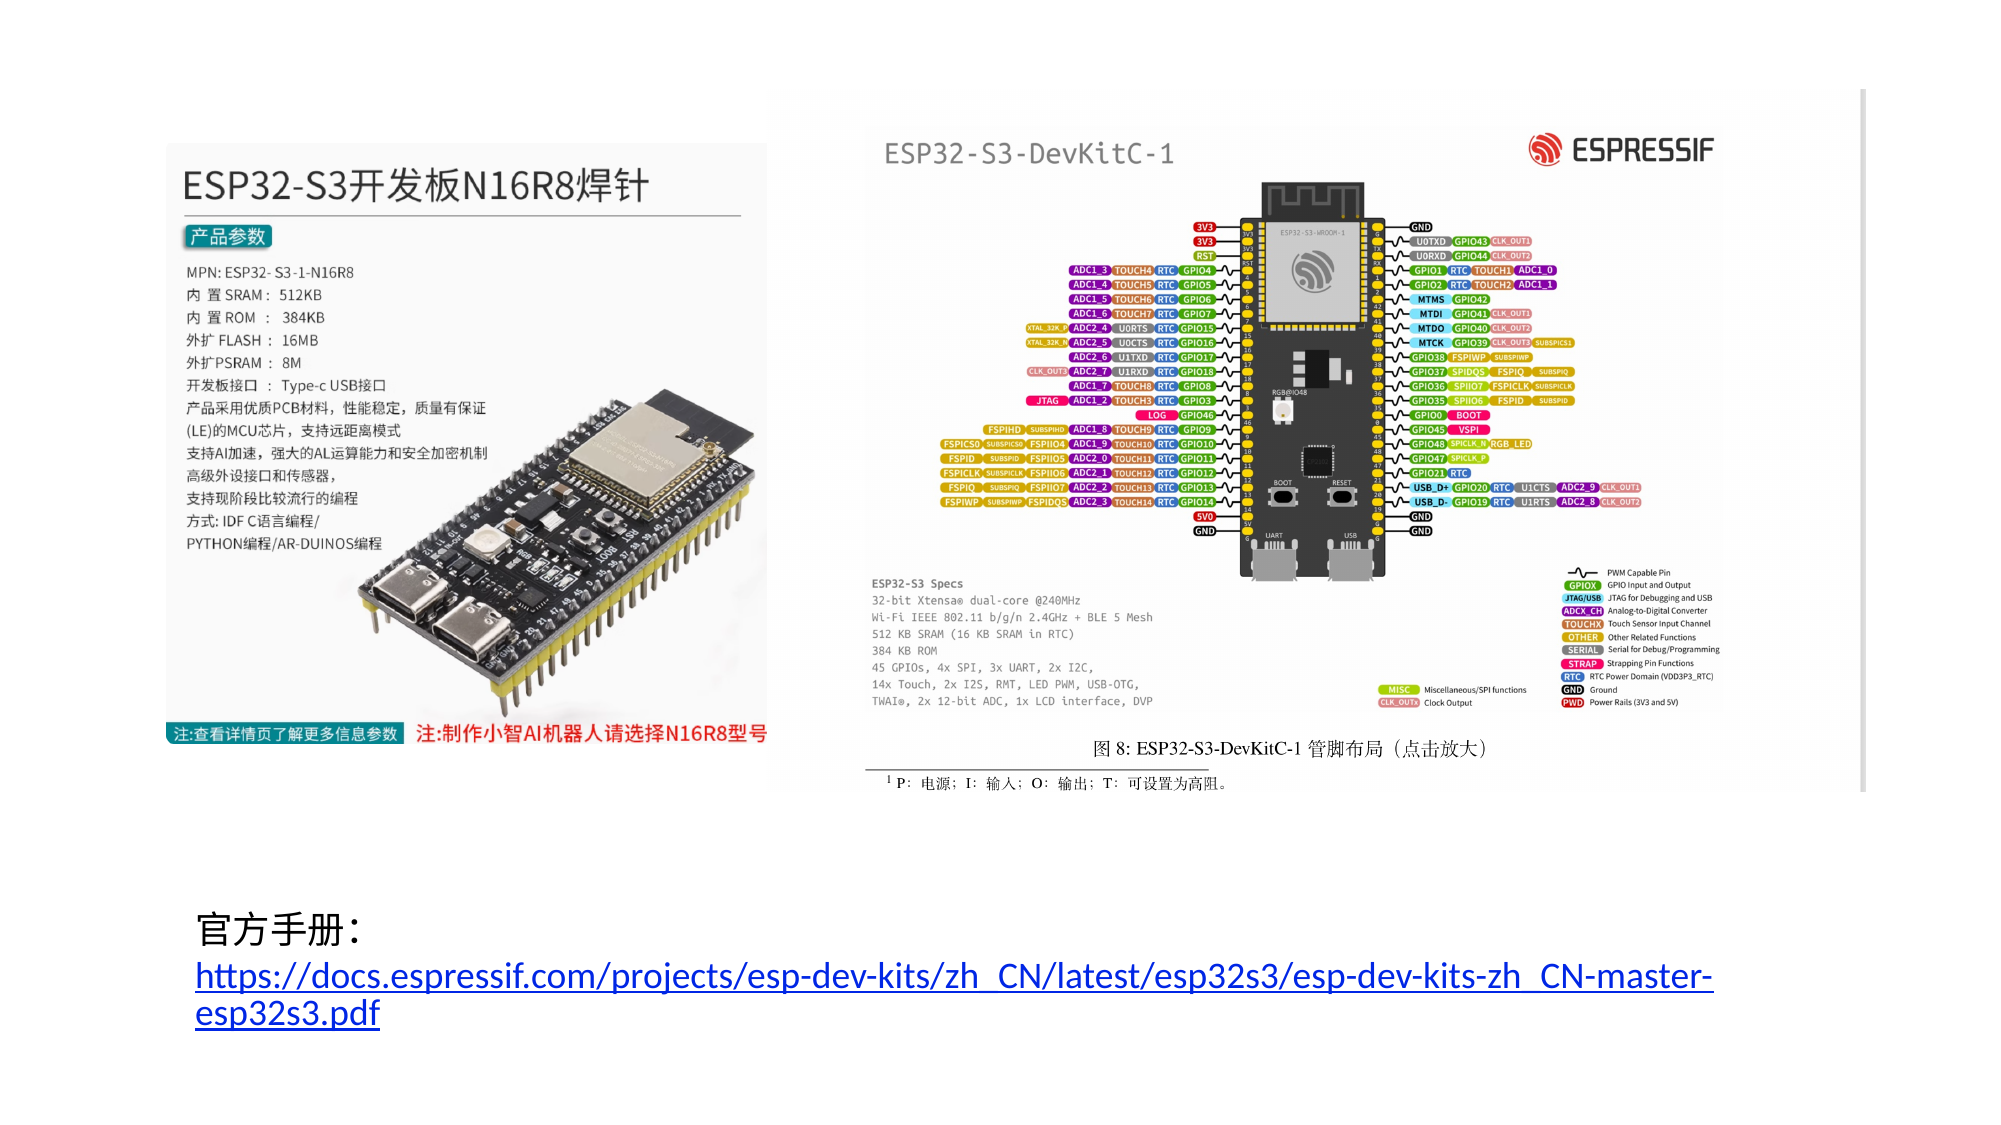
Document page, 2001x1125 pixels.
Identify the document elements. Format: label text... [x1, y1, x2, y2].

text_box 官方手册：https://docs.espressif.com/projects/esp-dev-kits/zh_CN/latest/esp32s3/esp-dev-kits-zh_CN-master-esp32s3.pdf [180, 898, 1734, 965]
picture [166, 89, 1867, 792]
